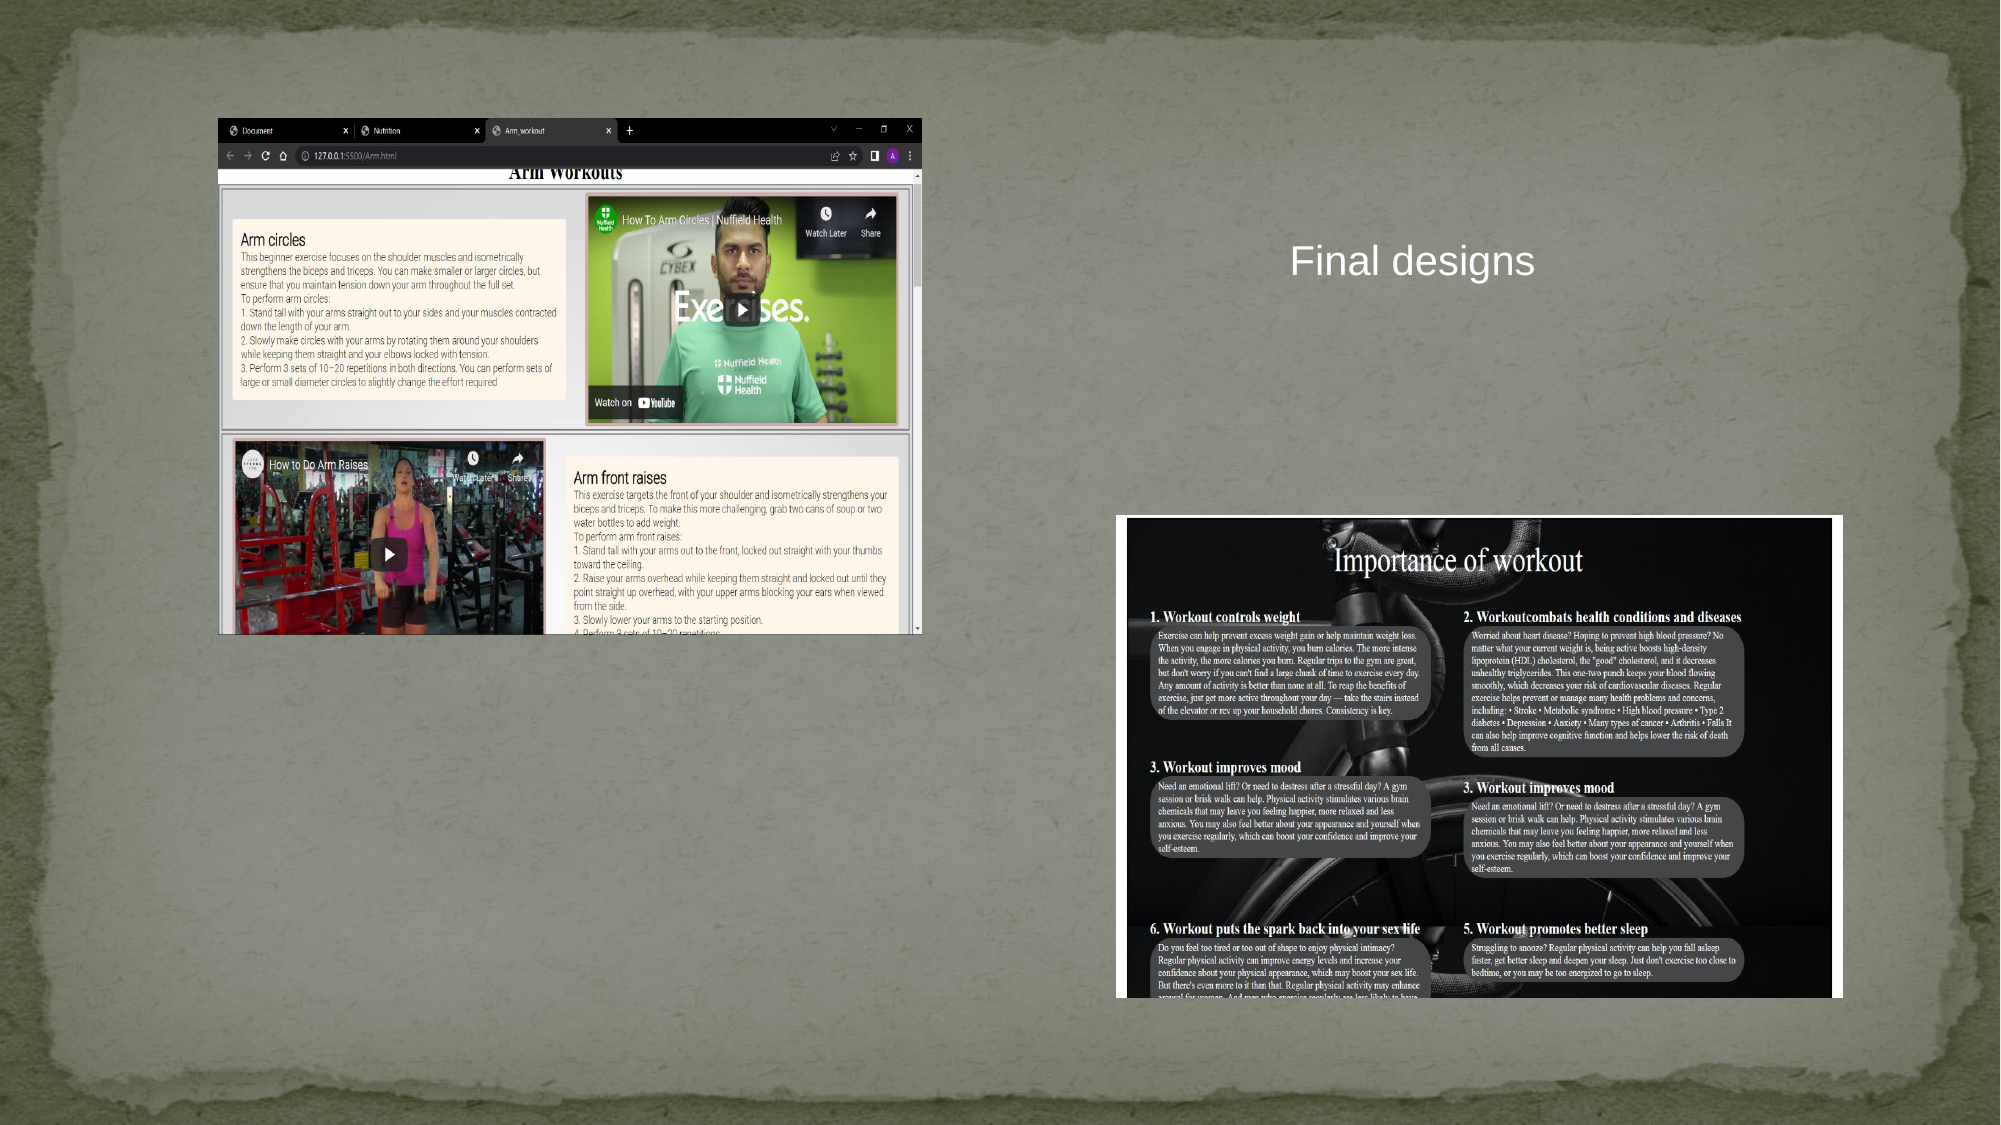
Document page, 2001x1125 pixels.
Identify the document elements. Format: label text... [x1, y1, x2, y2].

picture [1116, 515, 1843, 998]
picture [218, 118, 922, 635]
text_box Final designs [1274, 226, 1551, 292]
